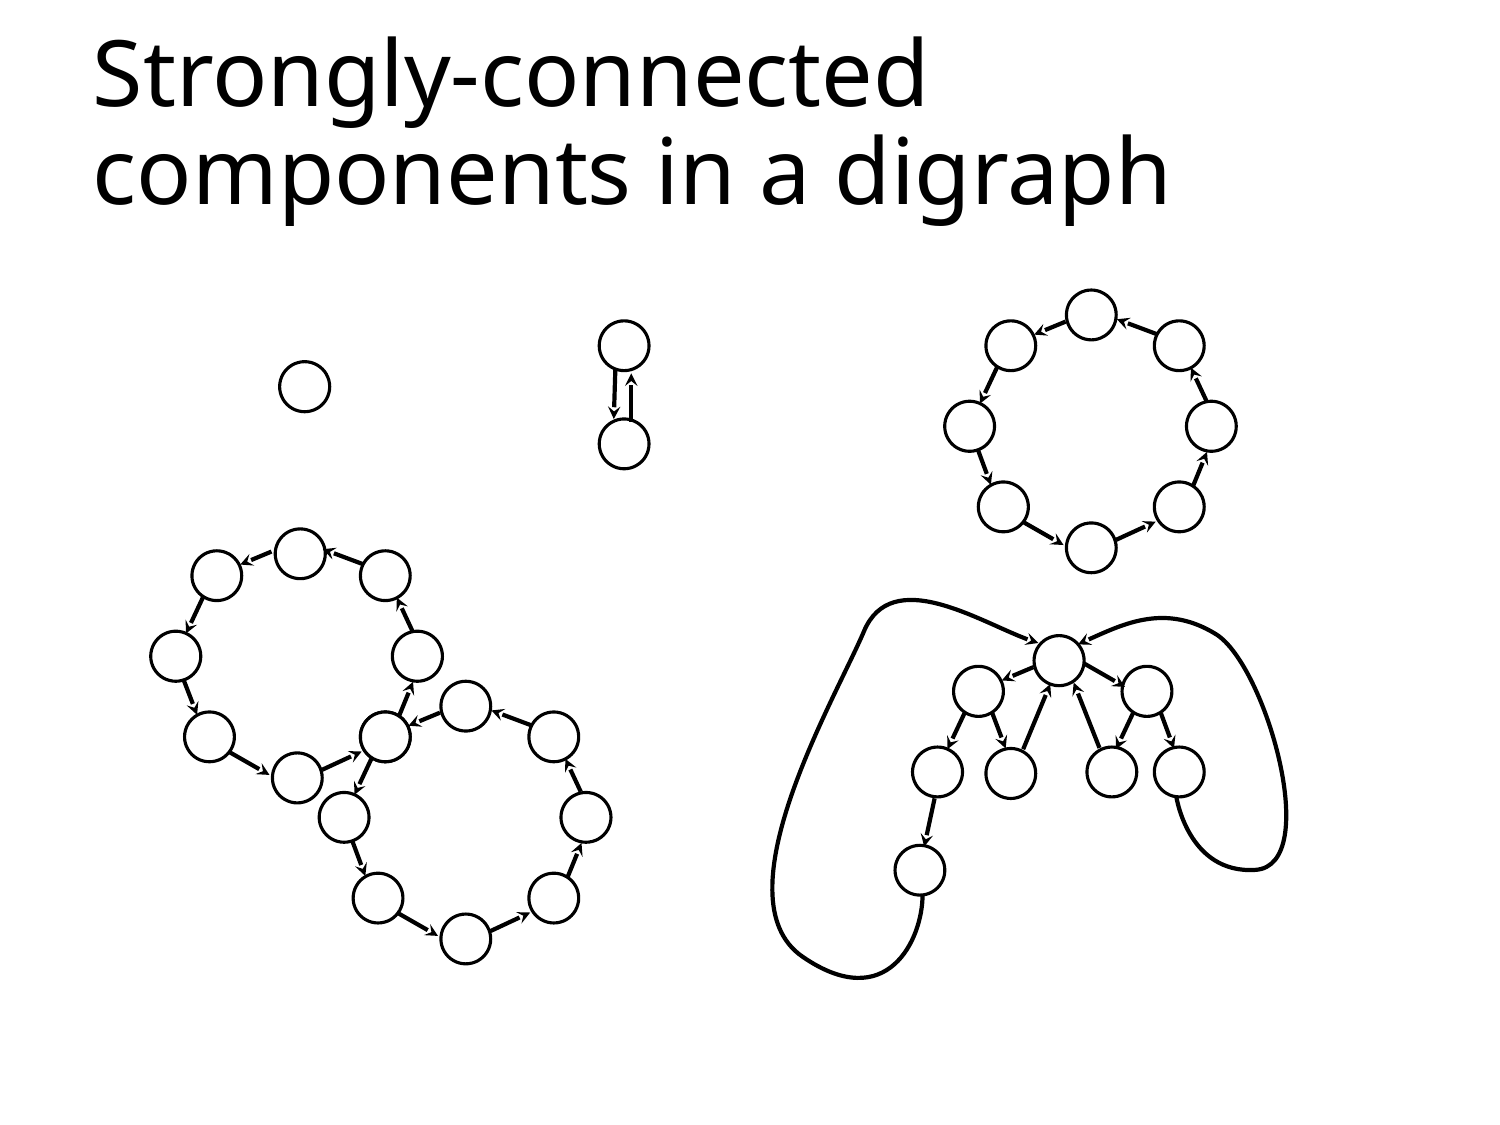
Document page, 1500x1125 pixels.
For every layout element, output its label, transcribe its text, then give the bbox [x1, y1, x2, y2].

text_box [571, 842, 583, 857]
text_box [355, 862, 367, 876]
text_box [392, 631, 443, 682]
text_box [1154, 766, 1175, 797]
text_box [440, 913, 491, 964]
text_box [1086, 747, 1137, 797]
text_box [516, 912, 531, 924]
text_box [1066, 290, 1117, 340]
text_box [1066, 522, 1117, 573]
text_box [255, 763, 270, 775]
text_box [396, 597, 408, 612]
text_box [424, 924, 438, 936]
text_box [599, 320, 649, 371]
text_box [608, 406, 621, 419]
text_box [319, 792, 370, 843]
text_box [185, 619, 197, 633]
text_box [1196, 451, 1209, 466]
text_box [528, 711, 579, 762]
text_box [275, 528, 326, 579]
text_box [1190, 367, 1202, 382]
text_box [1034, 635, 1085, 686]
text_box [772, 599, 1039, 978]
text_box [1072, 682, 1085, 697]
text_box [980, 471, 993, 485]
text_box [528, 873, 579, 923]
text_box [272, 752, 323, 803]
text_box [279, 361, 330, 412]
text_box [150, 631, 201, 682]
text_box [347, 751, 362, 763]
text_box [1078, 617, 1287, 871]
text_box [240, 554, 255, 566]
text_box [354, 780, 366, 794]
text_box [1154, 482, 1205, 532]
text_box [402, 681, 415, 696]
text_box [408, 715, 423, 727]
text_box [1039, 684, 1052, 698]
text_box [625, 373, 638, 386]
text_box [1049, 533, 1064, 546]
text_box [1115, 735, 1127, 750]
text_box [1154, 320, 1205, 371]
text_box [565, 758, 577, 773]
text_box [353, 873, 403, 923]
text_box [440, 681, 491, 731]
text_box [322, 547, 337, 560]
text_box [191, 550, 242, 601]
text_box [985, 748, 1036, 799]
text_box [979, 389, 991, 403]
text_box [978, 482, 1029, 532]
text_box [560, 792, 611, 843]
text_box [184, 711, 235, 762]
text_box [985, 320, 1036, 371]
text_box [360, 711, 411, 762]
text_box [599, 418, 649, 469]
text_box [1034, 324, 1048, 336]
text_box [1141, 521, 1156, 533]
text_box [1116, 317, 1131, 330]
text_box [924, 857, 945, 895]
text_box [1186, 401, 1237, 452]
text_box [995, 734, 1008, 749]
text_box [360, 550, 411, 601]
text_box [944, 401, 995, 452]
title Strongly-connected components in a digraph [77, 40, 1439, 211]
text_box [186, 701, 199, 715]
text_box [491, 708, 506, 721]
